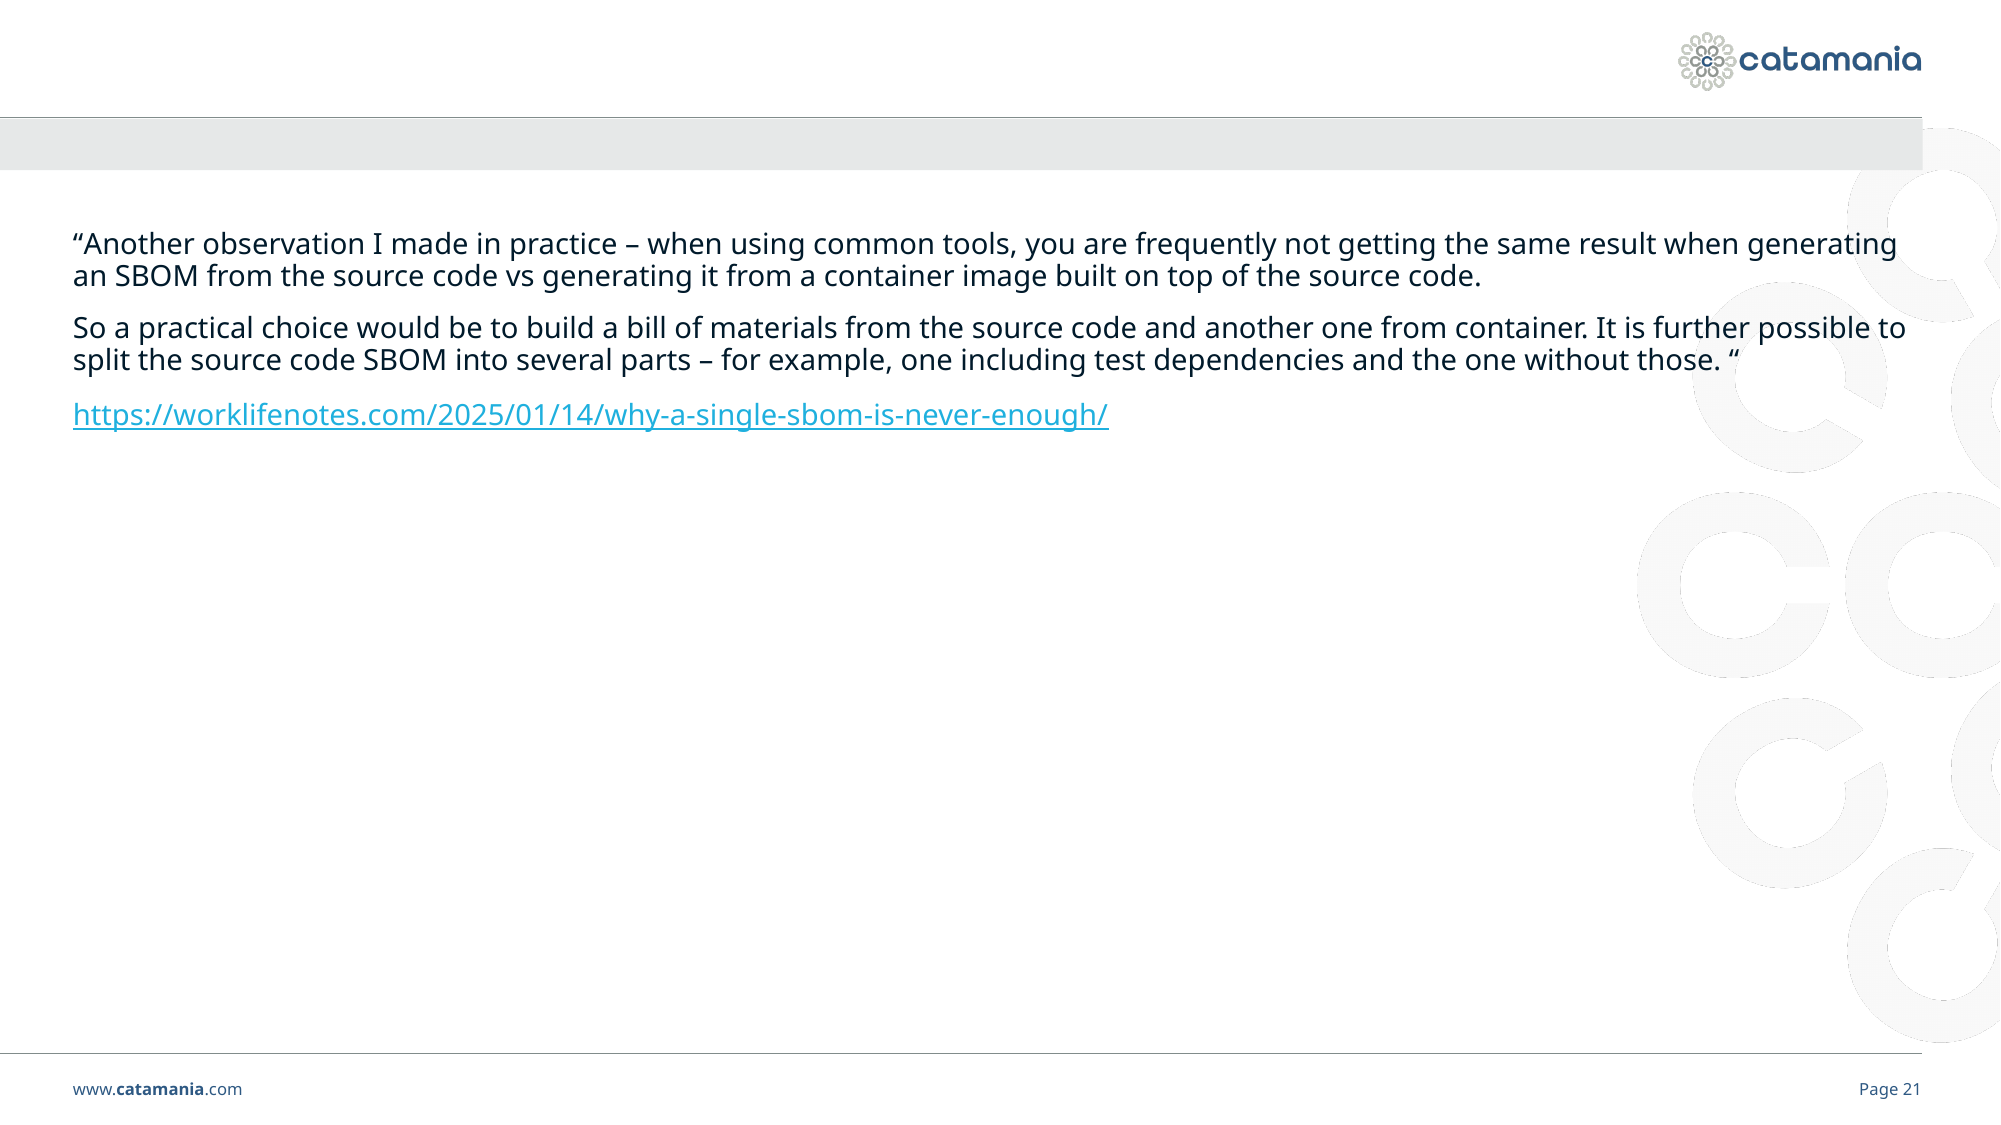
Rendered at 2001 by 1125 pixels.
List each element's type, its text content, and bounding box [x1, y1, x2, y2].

picture [1637, 32, 2000, 1097]
list “Another observation I made in practice – when using common tools, you are frequently not getting the same result when generating an SBOM from the source code vs generating it from a container image built on top of the source code. So a practical choice would be to build a bill of materials from the source code and another one from container. It is further possible to split the source code SBOM into several parts – for example, one including test dependencies and the one without those. “ https://worklifenotes.com/2025/01/14/why-a-single-sbom-is-never-enough/ [72, 170, 1922, 464]
